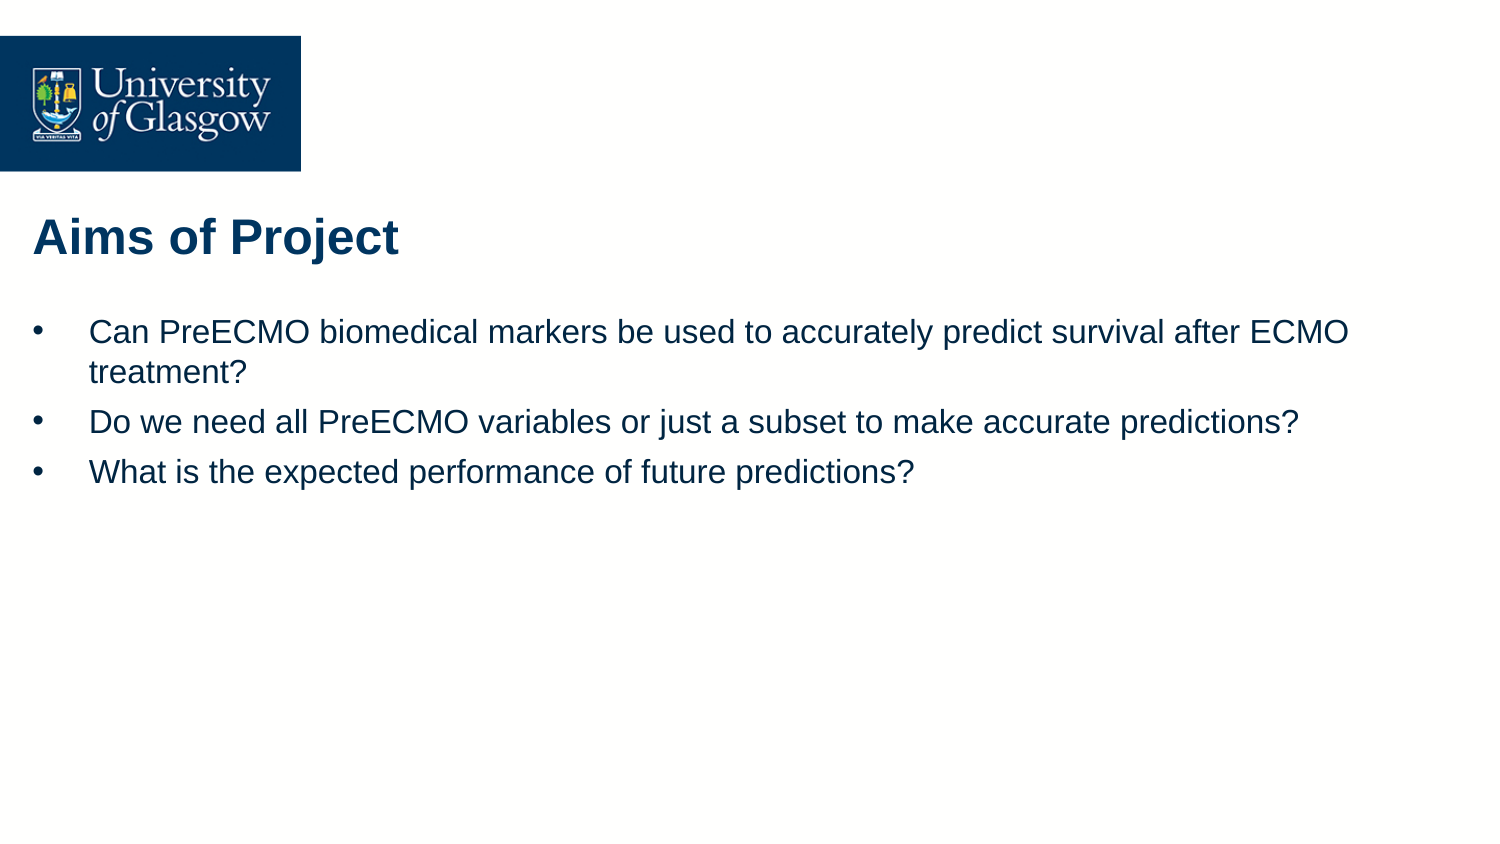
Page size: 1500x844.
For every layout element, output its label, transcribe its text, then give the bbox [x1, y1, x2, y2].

text_box Aims of Project Can PreECMO biomedical markers be used to accurately predict survival after ECMO treatment? Do we need all PreECMO variables or just a subset to make accurate predictions? What is the expected performance of future predictions? [17, 231, 1424, 536]
picture [0, 0, 1500, 223]
